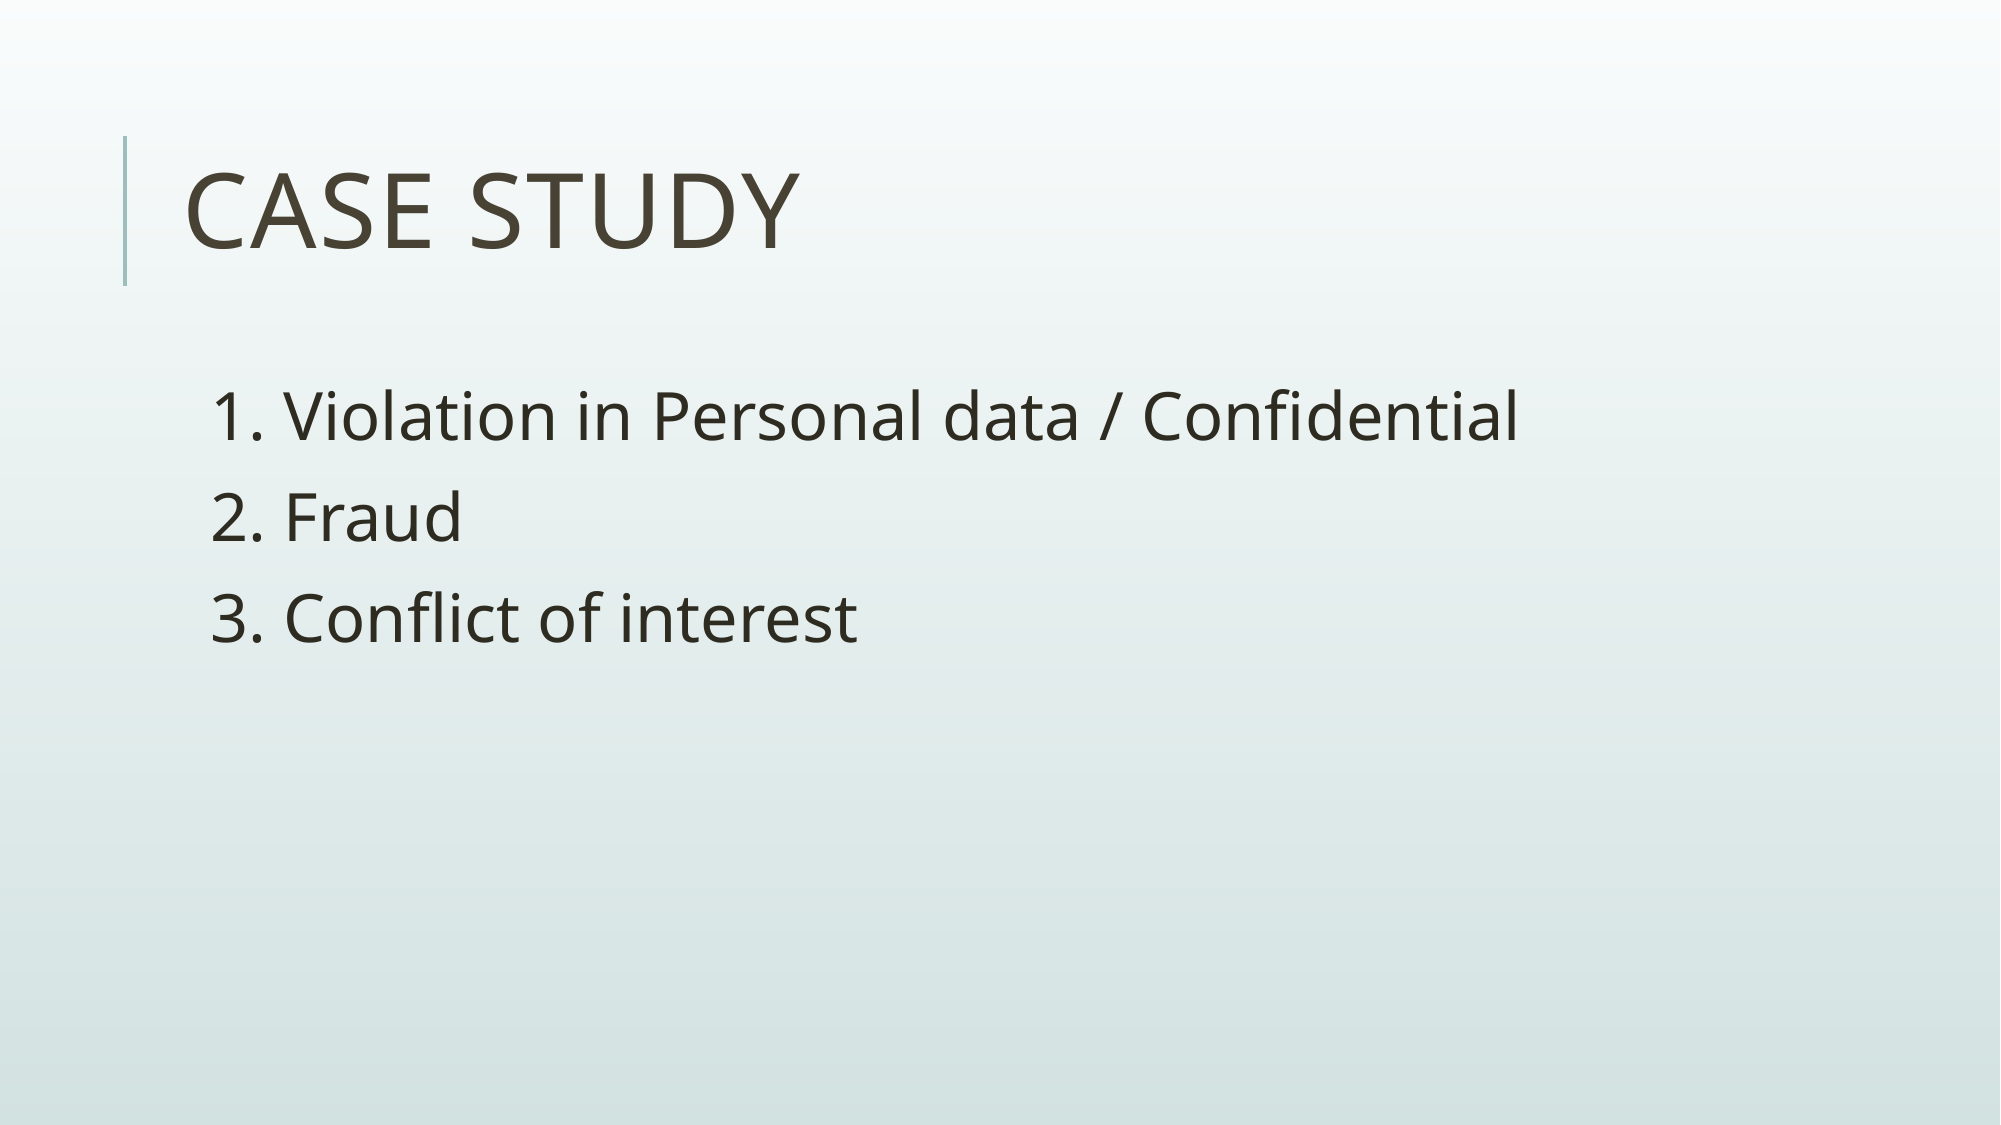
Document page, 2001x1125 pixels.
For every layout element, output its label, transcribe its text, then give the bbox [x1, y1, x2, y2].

title Case study [168, 96, 1763, 342]
list 1. Violation in Personal data / Confidential 2. Fraud 3. Conflict of interest [168, 375, 1763, 1035]
